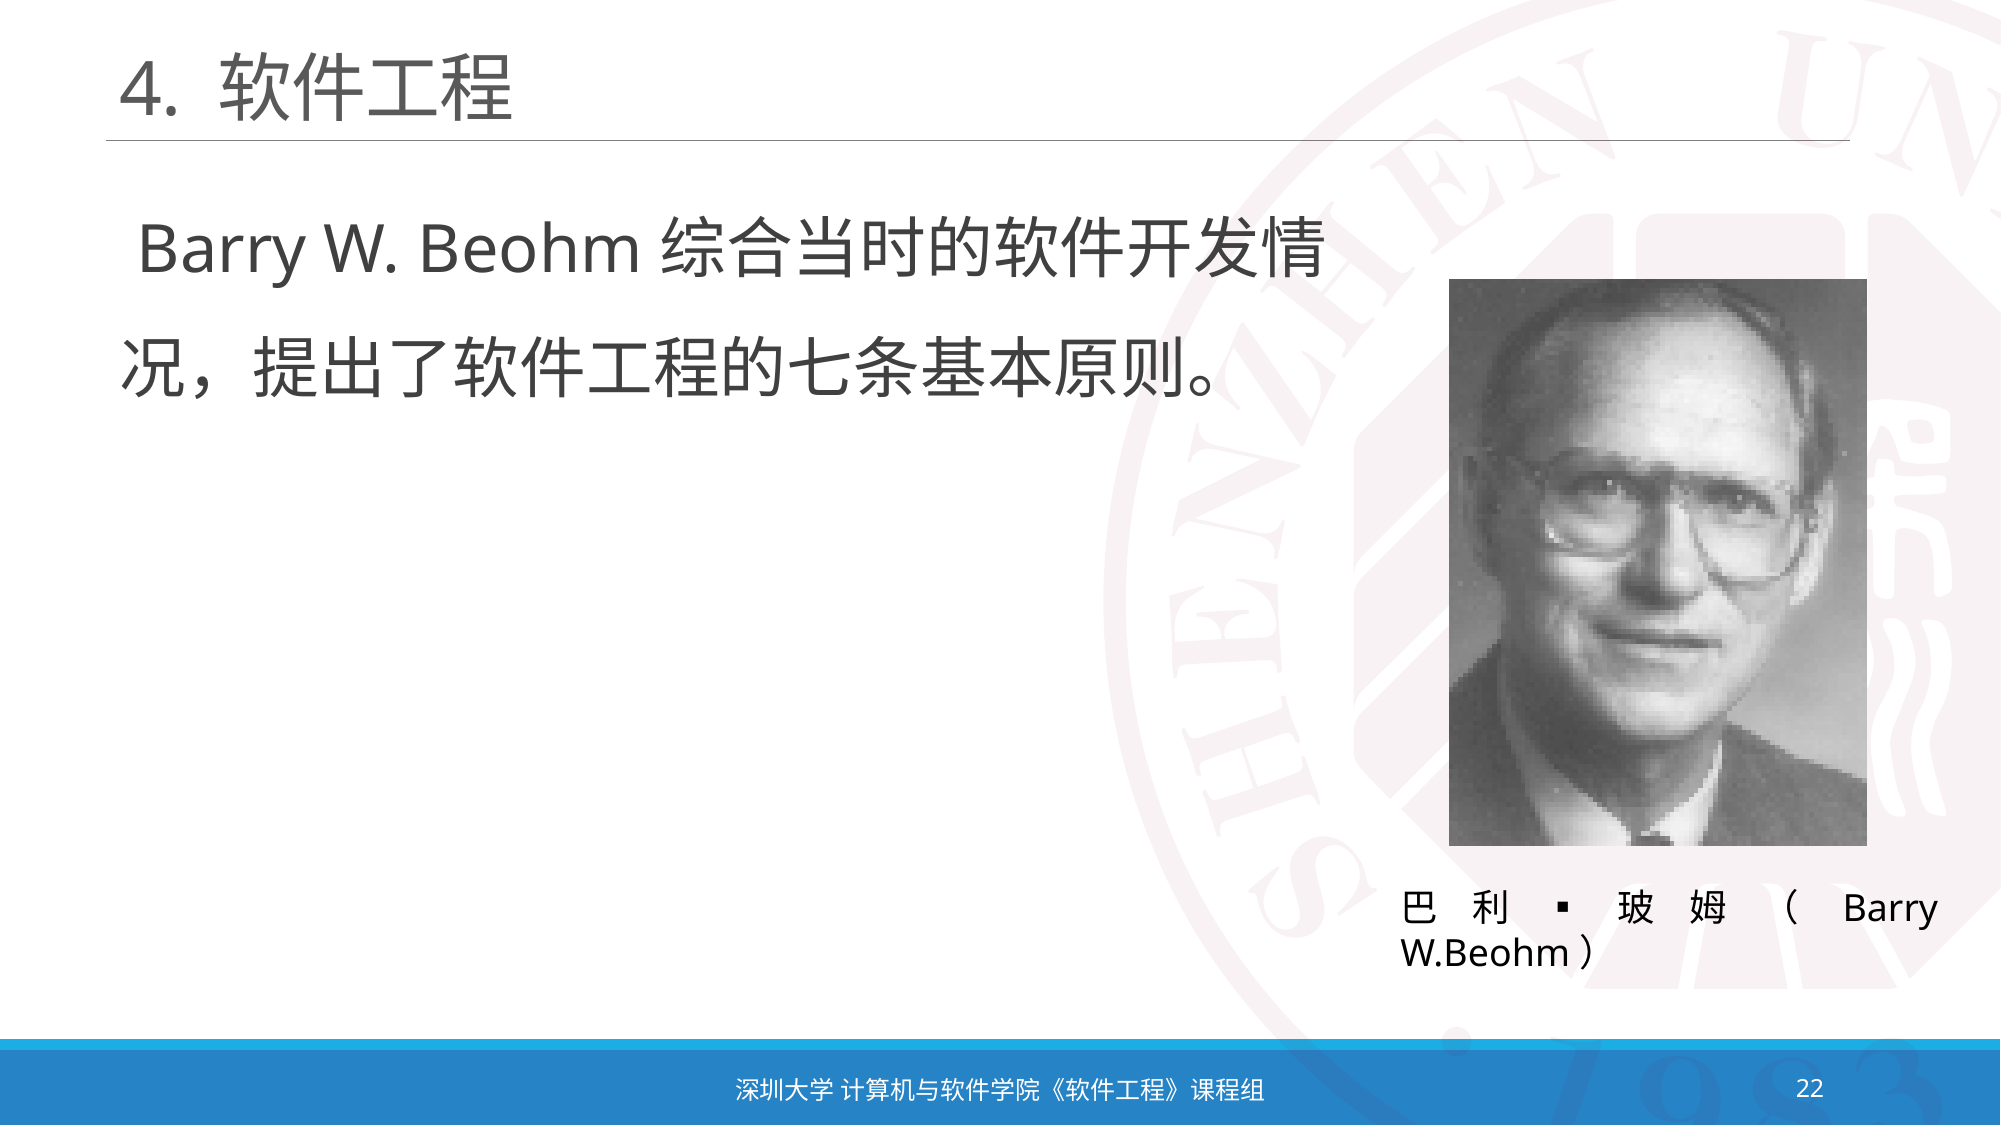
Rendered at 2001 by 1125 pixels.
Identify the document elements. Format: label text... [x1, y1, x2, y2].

picture [1448, 278, 1868, 847]
text_box 巴利▪玻姆（Barry W.Beohm） [1385, 876, 1953, 937]
title 4. 软件工程 [104, 0, 1856, 139]
slide_number 22 [1624, 1059, 1840, 1120]
list Barry W. Beohm综合当时的软件开发情况，提出了软件工程的七条基本原则。 [104, 158, 1389, 1008]
footer 深圳大学 计算机与软件学院《软件工程》课程组 [604, 1059, 1396, 1120]
